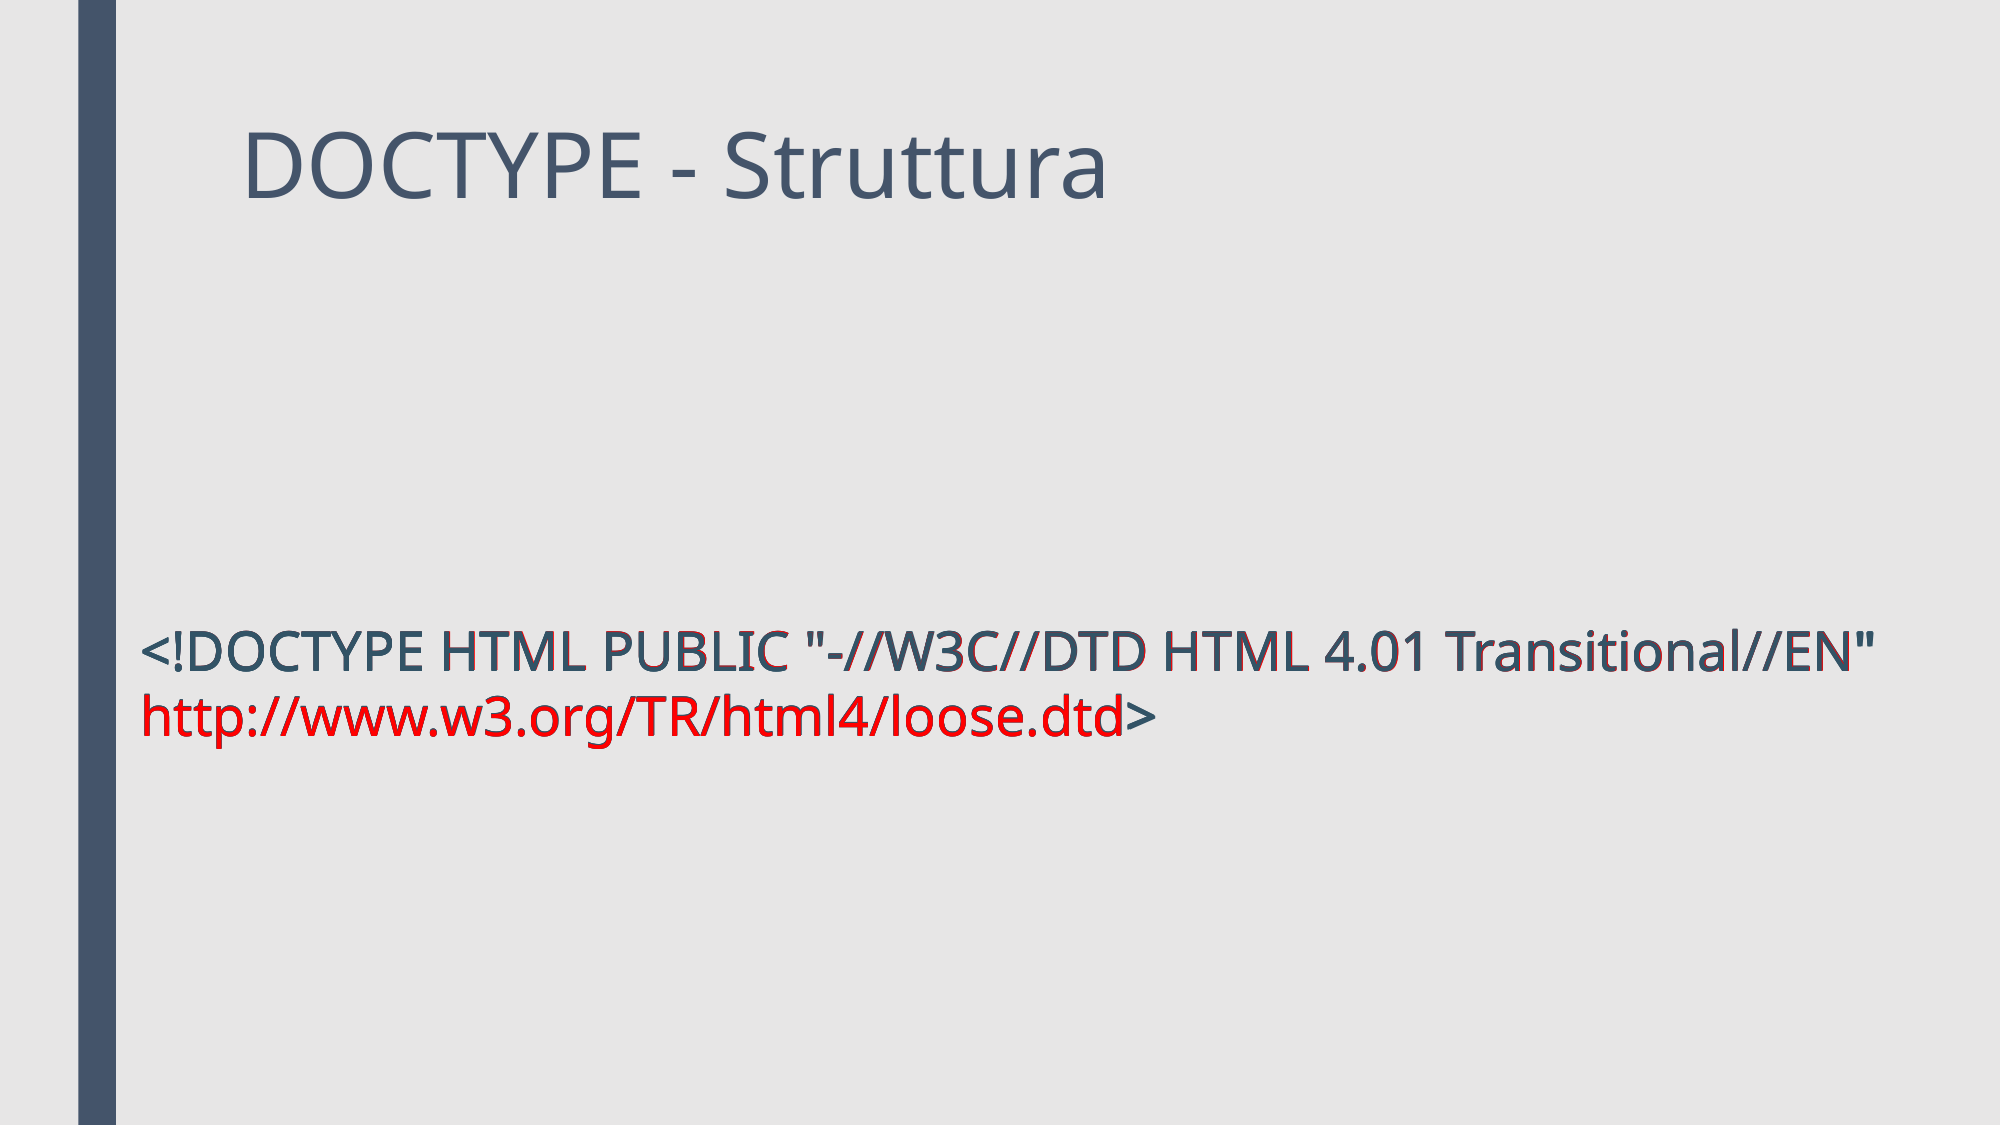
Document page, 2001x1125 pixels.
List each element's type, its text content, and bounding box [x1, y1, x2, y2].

text_box <!DOCTYPE HTML PUBLIC "-//W3C//DTD HTML 4.01 Transitional//EN" http://www.w3.org/TR/html4/loose.dtd> [125, 609, 2000, 755]
title DOCTYPE - Struttura [225, 112, 1800, 357]
